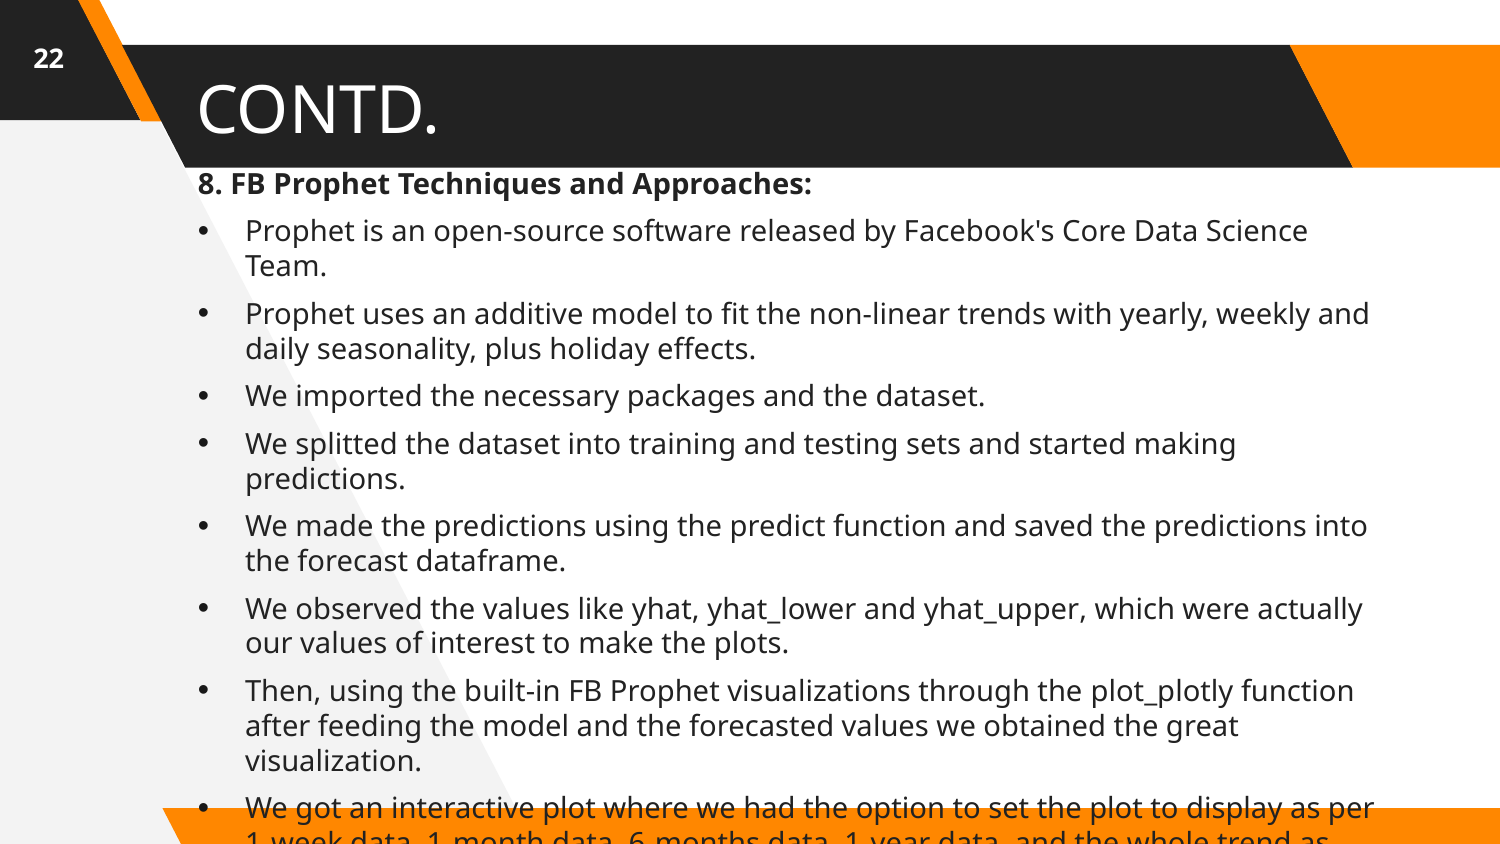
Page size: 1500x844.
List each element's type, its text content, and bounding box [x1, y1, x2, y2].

slide_number 22 [0, 0, 98, 121]
list 8. FB Prophet Techniques and Approaches: Prophet is an open-source software released by Facebook's Core Data Science Team. Prophet uses an additive model to fit the non-linear trends with yearly, weekly and daily seasonality, plus holiday effects. We imported the necessary packages and the dataset. We splitted the dataset into training and testing sets and started making predictions. We made the predictions using the predict function and saved the predictions into the forecast dataframe. We observed the values like yhat, yhat_lower and yhat_upper, which were actually our values of interest to make the plots. Then, using the built-in FB Prophet visualizations through the plot_plotly function after feeding the model and the forecasted values we obtained the great visualization. We got an interactive plot where we had the option to set the plot to display as per 1-week data, 1-month data, 6-months data, 1-year data, and the whole trend as well. [183, 150, 1414, 788]
title CONTD. [181, 45, 1285, 169]
